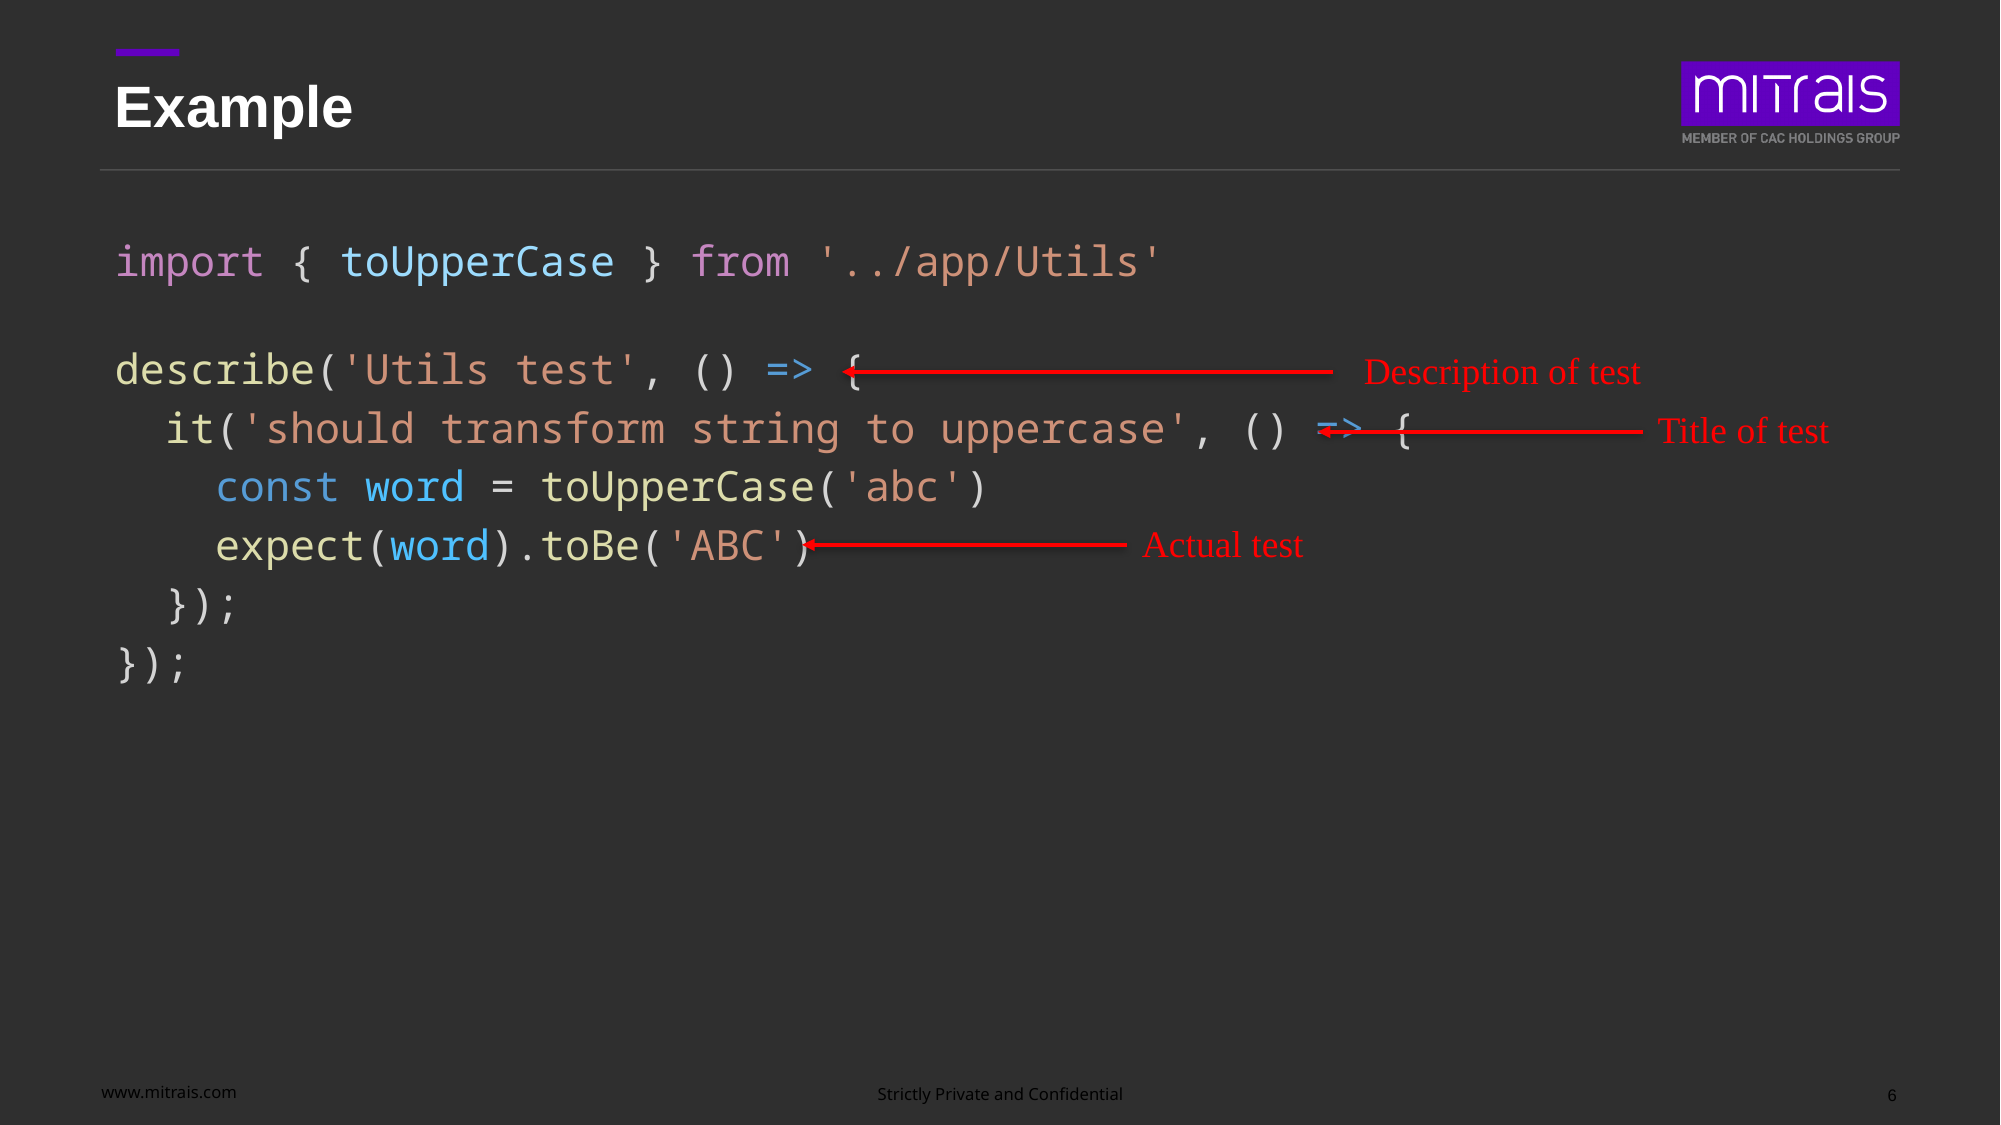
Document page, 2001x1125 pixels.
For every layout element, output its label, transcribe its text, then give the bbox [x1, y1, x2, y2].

title Example [99, 62, 1859, 132]
list import { toUpperCase } from '../app/Utils' describe('Utils test', () => { it('should transform string to uppercase', () => { const word = toUpperCase('abc') expect(word).toBe('ABC') }); }); [99, 227, 1897, 1013]
picture [1681, 61, 1900, 143]
text_box Description of test [1348, 340, 1684, 404]
text_box Title of test [1642, 398, 1859, 463]
text_box Actual test [1127, 512, 1318, 577]
slide_number 6 [1830, 1077, 1897, 1113]
